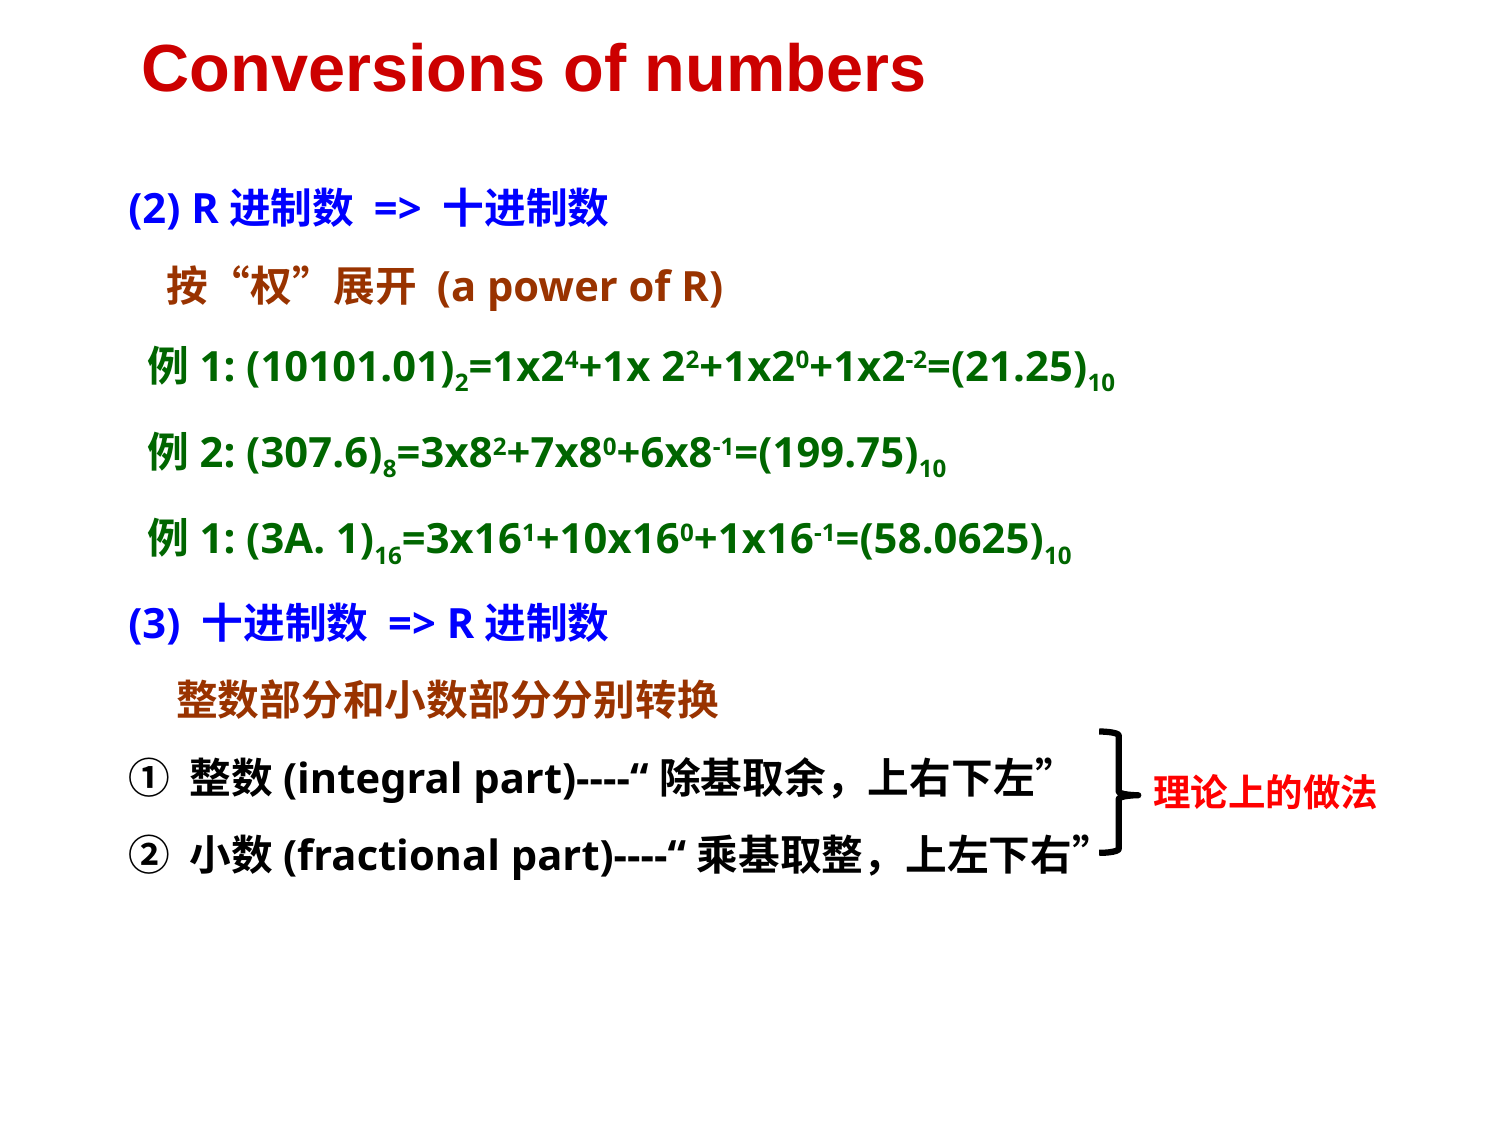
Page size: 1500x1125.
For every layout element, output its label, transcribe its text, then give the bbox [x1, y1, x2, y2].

title Conversions of numbers [130, 30, 1381, 95]
list (2) R进制数 => 十进制数 按“权”展开 (a power of R) 例1: (10101.01)2=1x24+1x 22+1x20+1x2-2=(21.25)10 例2: (307.6)8=3x82+7x80+6x8-1=(199.75)10 例1: (3A. 1)16=3x161+10x160+1x16-1=(58.0625)10 (3) 十进制数 => R进制数 整数部分和小数部分分别转换 ① 整数(integral part)----“除基取余，上右下左” ② 小数(fractional part)----“乘基取整，上左下右” [42, 95, 1469, 962]
text_box [1099, 731, 1138, 853]
text_box 理论上的做法 [1138, 761, 1422, 822]
